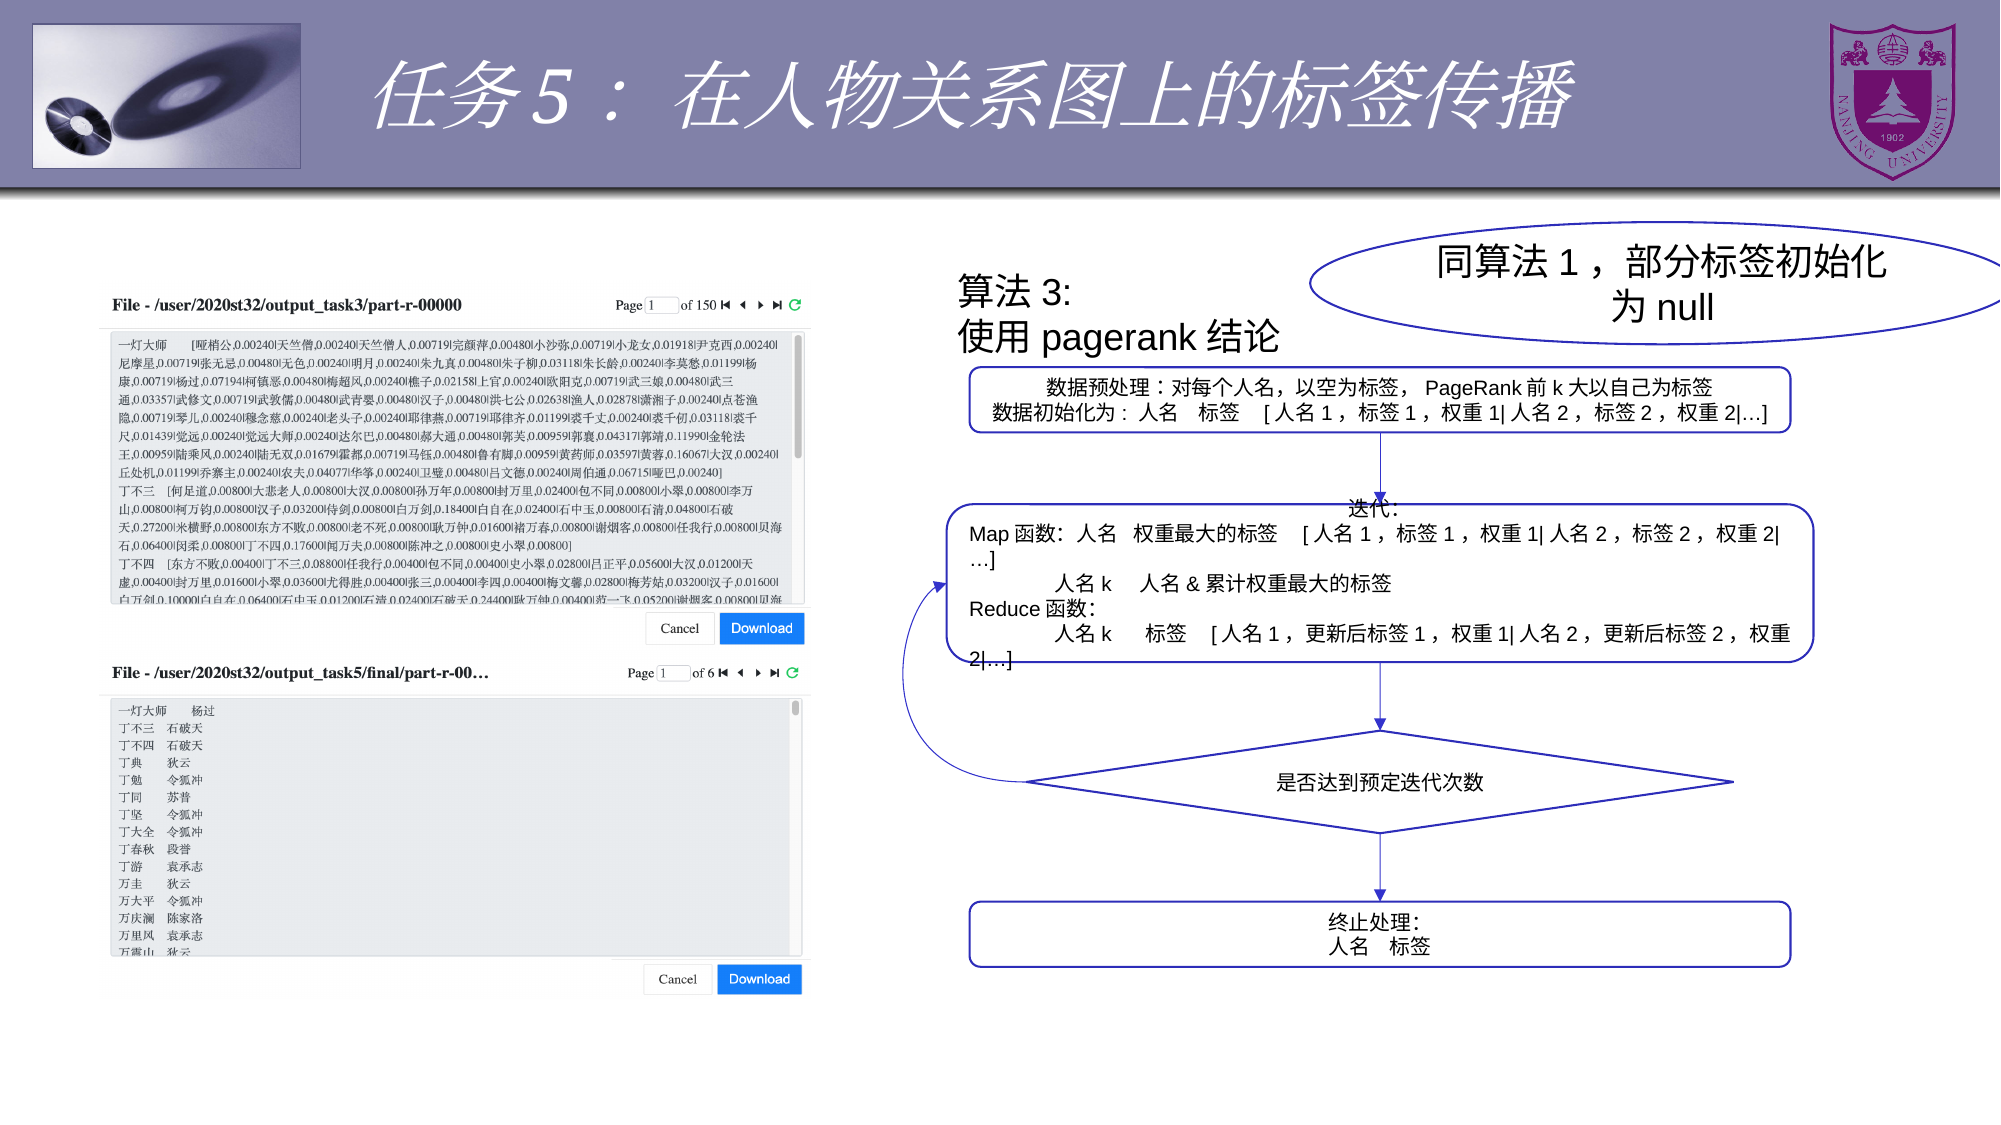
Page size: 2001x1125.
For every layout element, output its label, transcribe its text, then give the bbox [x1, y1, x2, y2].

text_box 同算法1，部分标签初始化为null [1309, 221, 2000, 346]
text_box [946, 367, 1814, 967]
picture [33, 25, 300, 168]
picture [1827, 17, 1959, 183]
picture [99, 280, 811, 999]
title 任务5：在人物关系图上的标签传播 [350, 0, 1984, 188]
text_box 算法3: 使用pagerank结论 [942, 260, 1296, 366]
